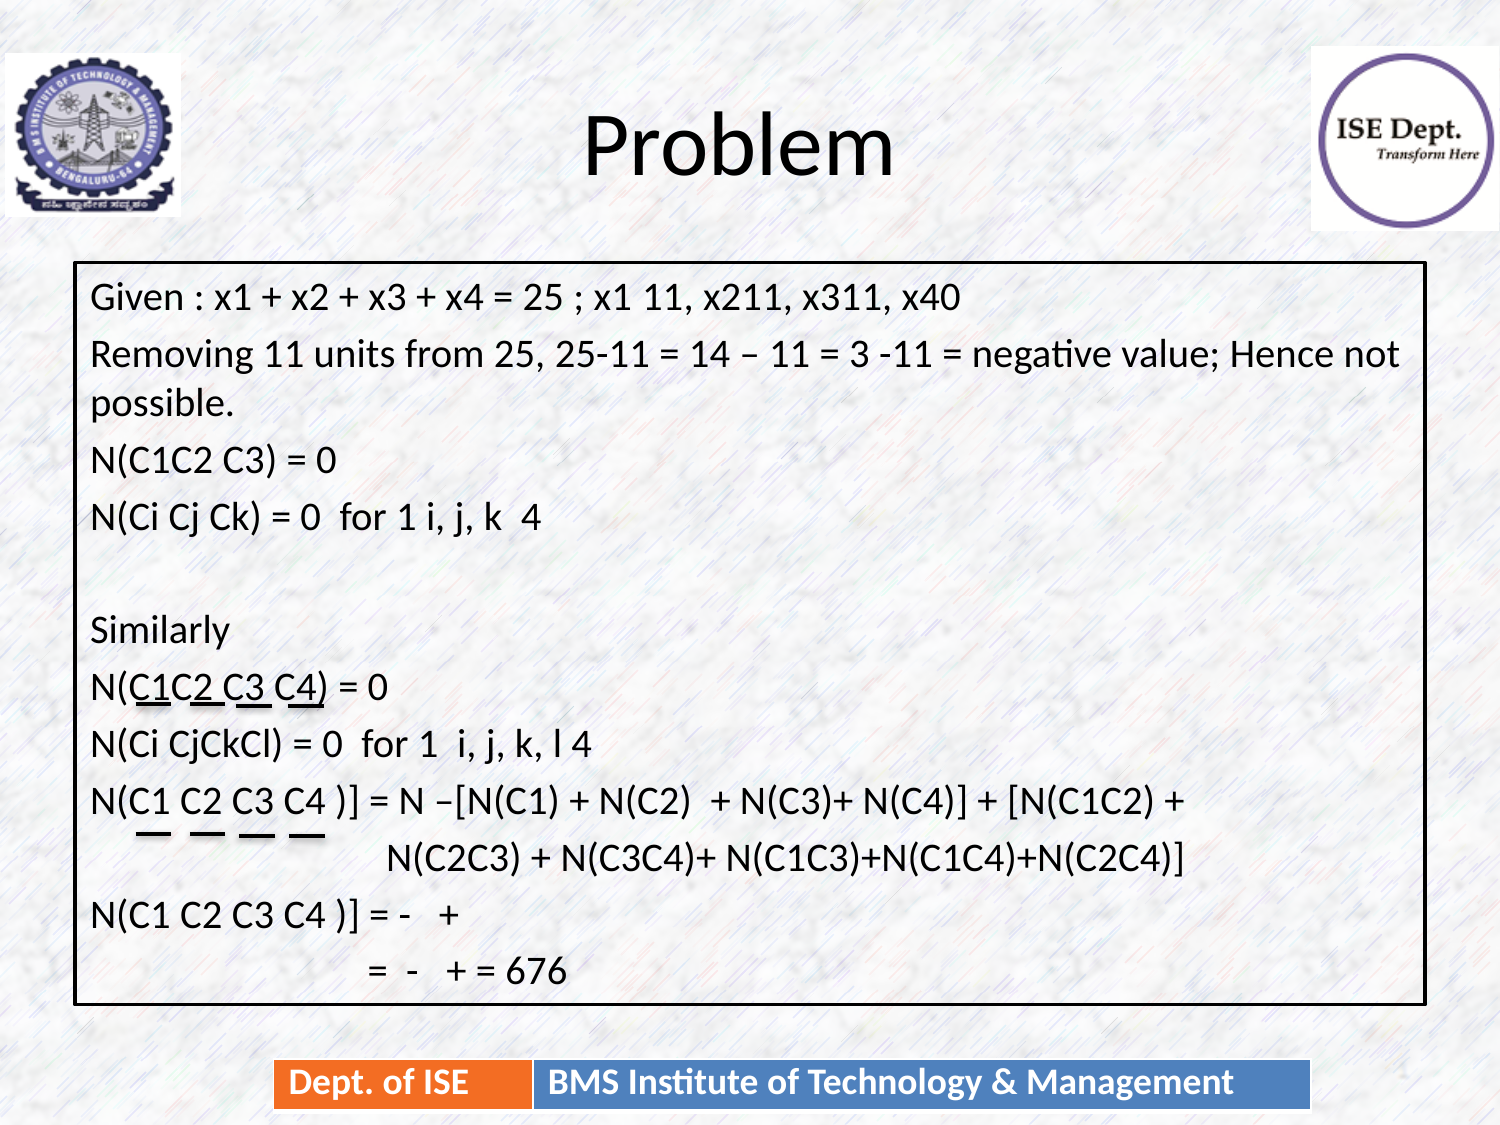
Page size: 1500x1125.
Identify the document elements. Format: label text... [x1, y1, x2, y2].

picture [0, 0, 1500, 1125]
title Problem [75, 45, 1425, 233]
slide_number 13 [1074, 1042, 1425, 1103]
